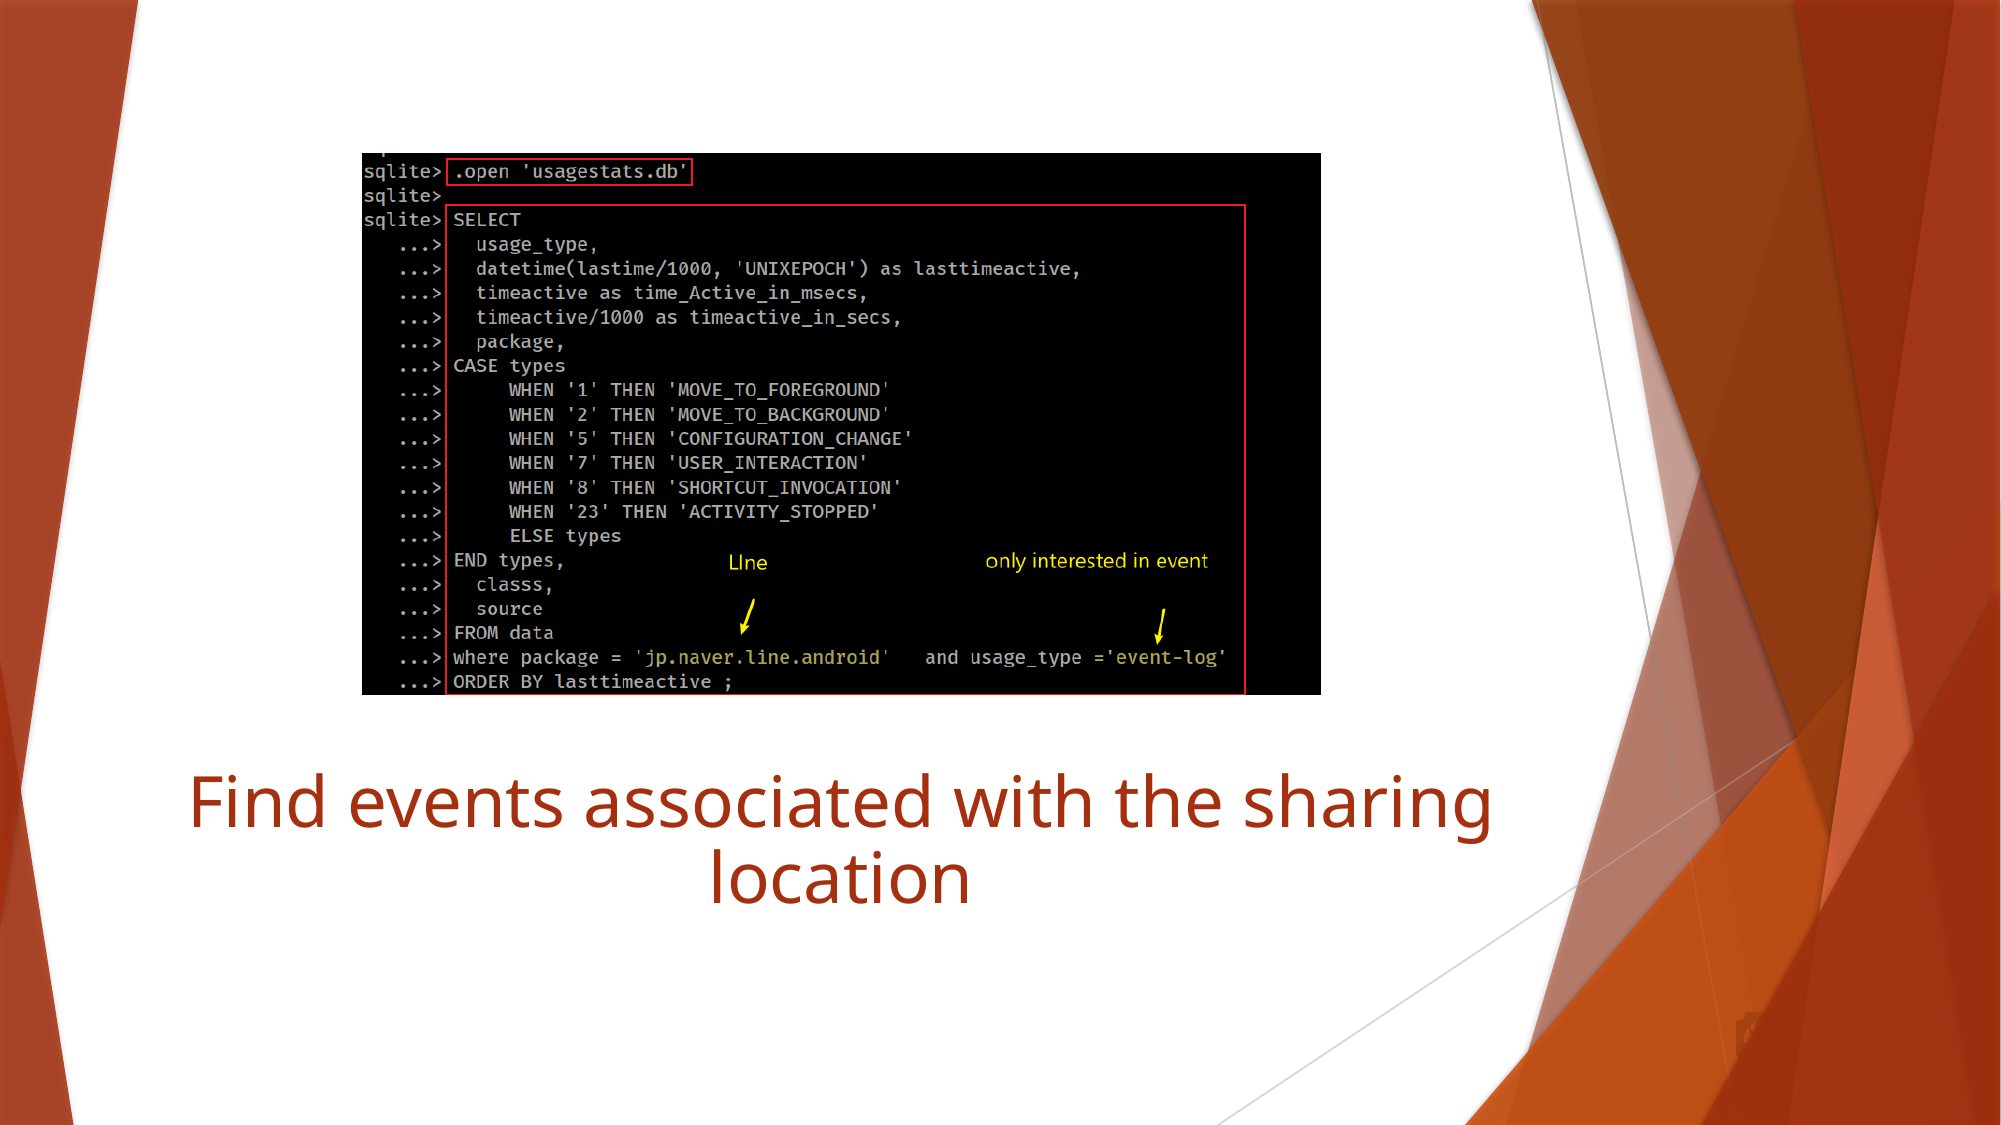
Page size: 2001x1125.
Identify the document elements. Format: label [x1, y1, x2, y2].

text_box [0, 0, 2000, 1125]
picture [362, 152, 1321, 695]
